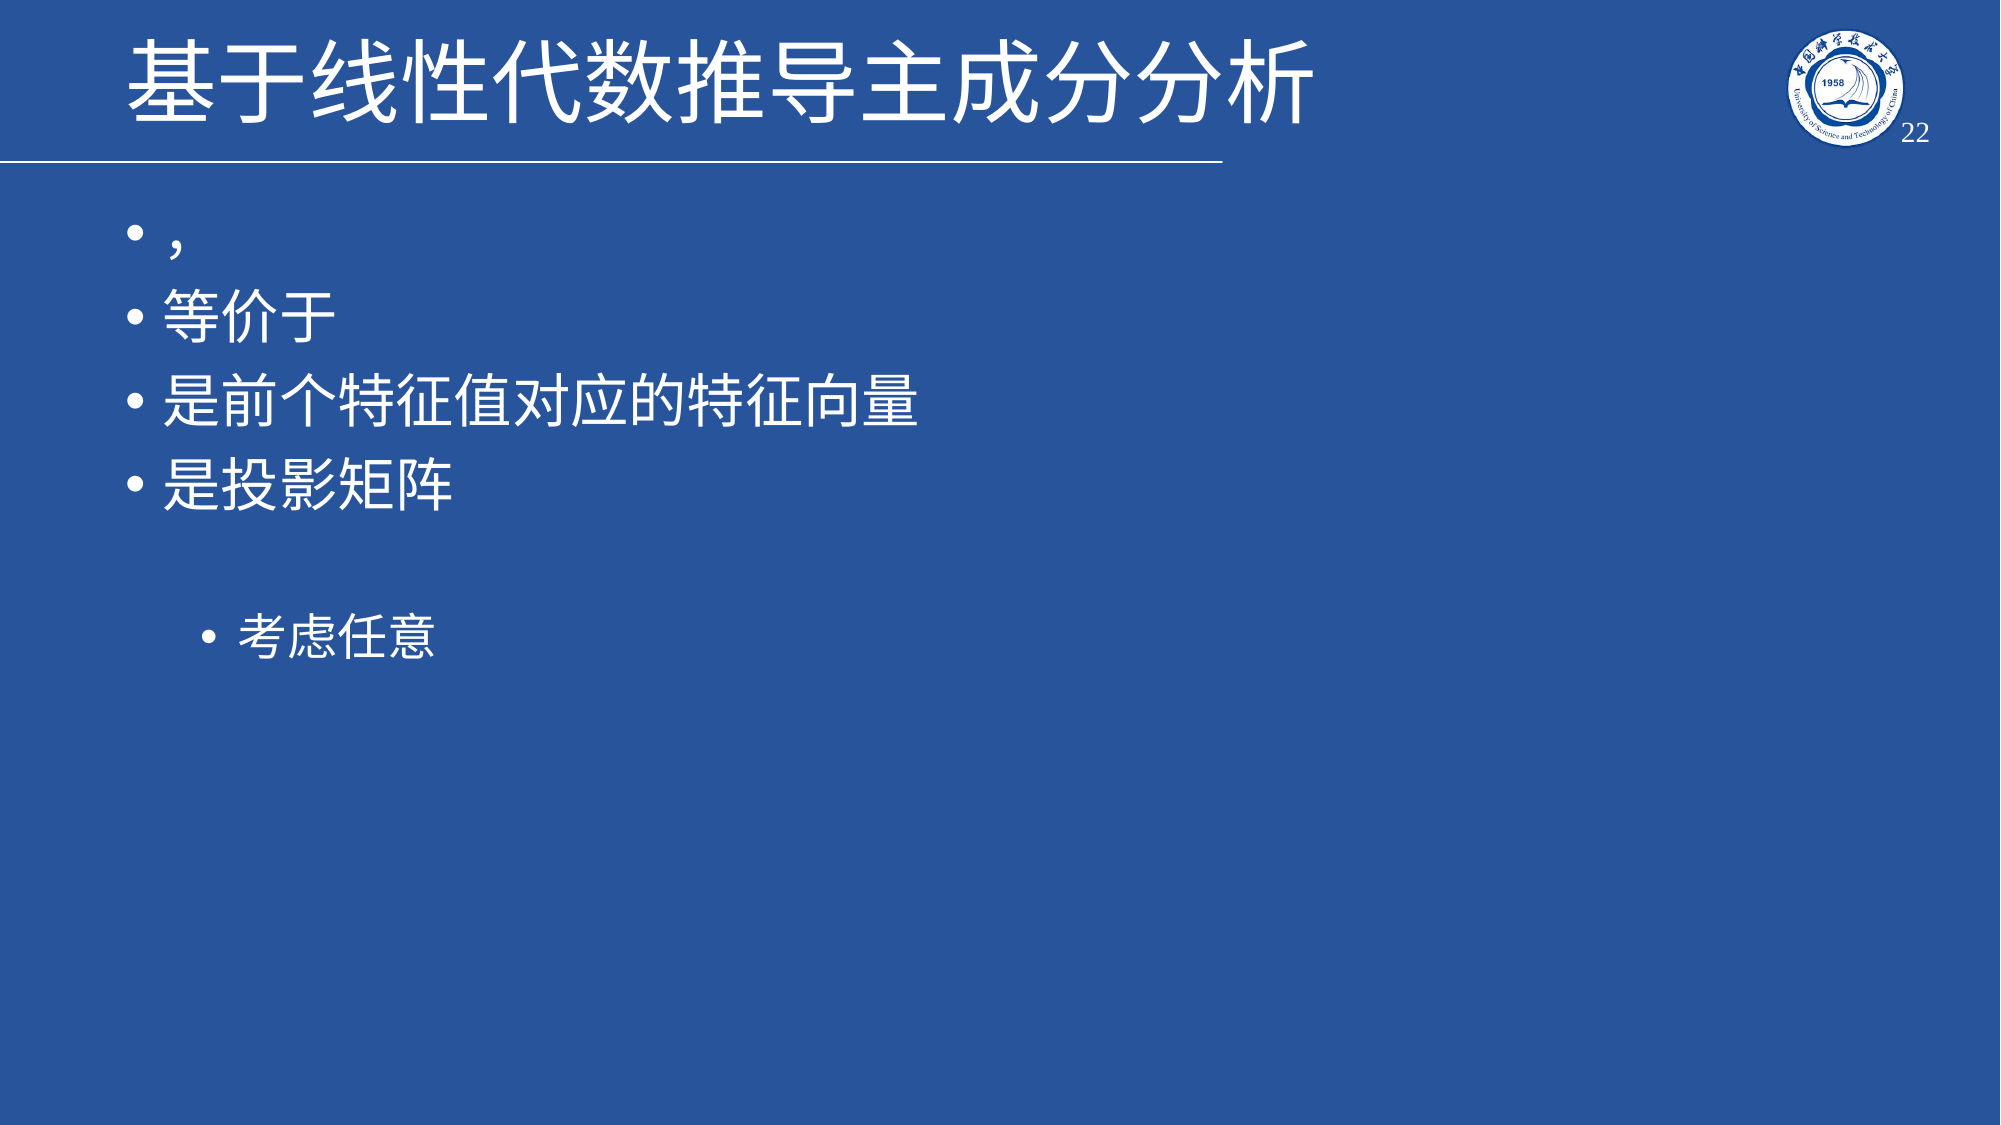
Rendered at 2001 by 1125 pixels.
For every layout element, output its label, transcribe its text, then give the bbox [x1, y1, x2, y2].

title 基于线性代数推导主成分分析 [110, 23, 1907, 150]
slide_number 22 [1862, 112, 1946, 150]
